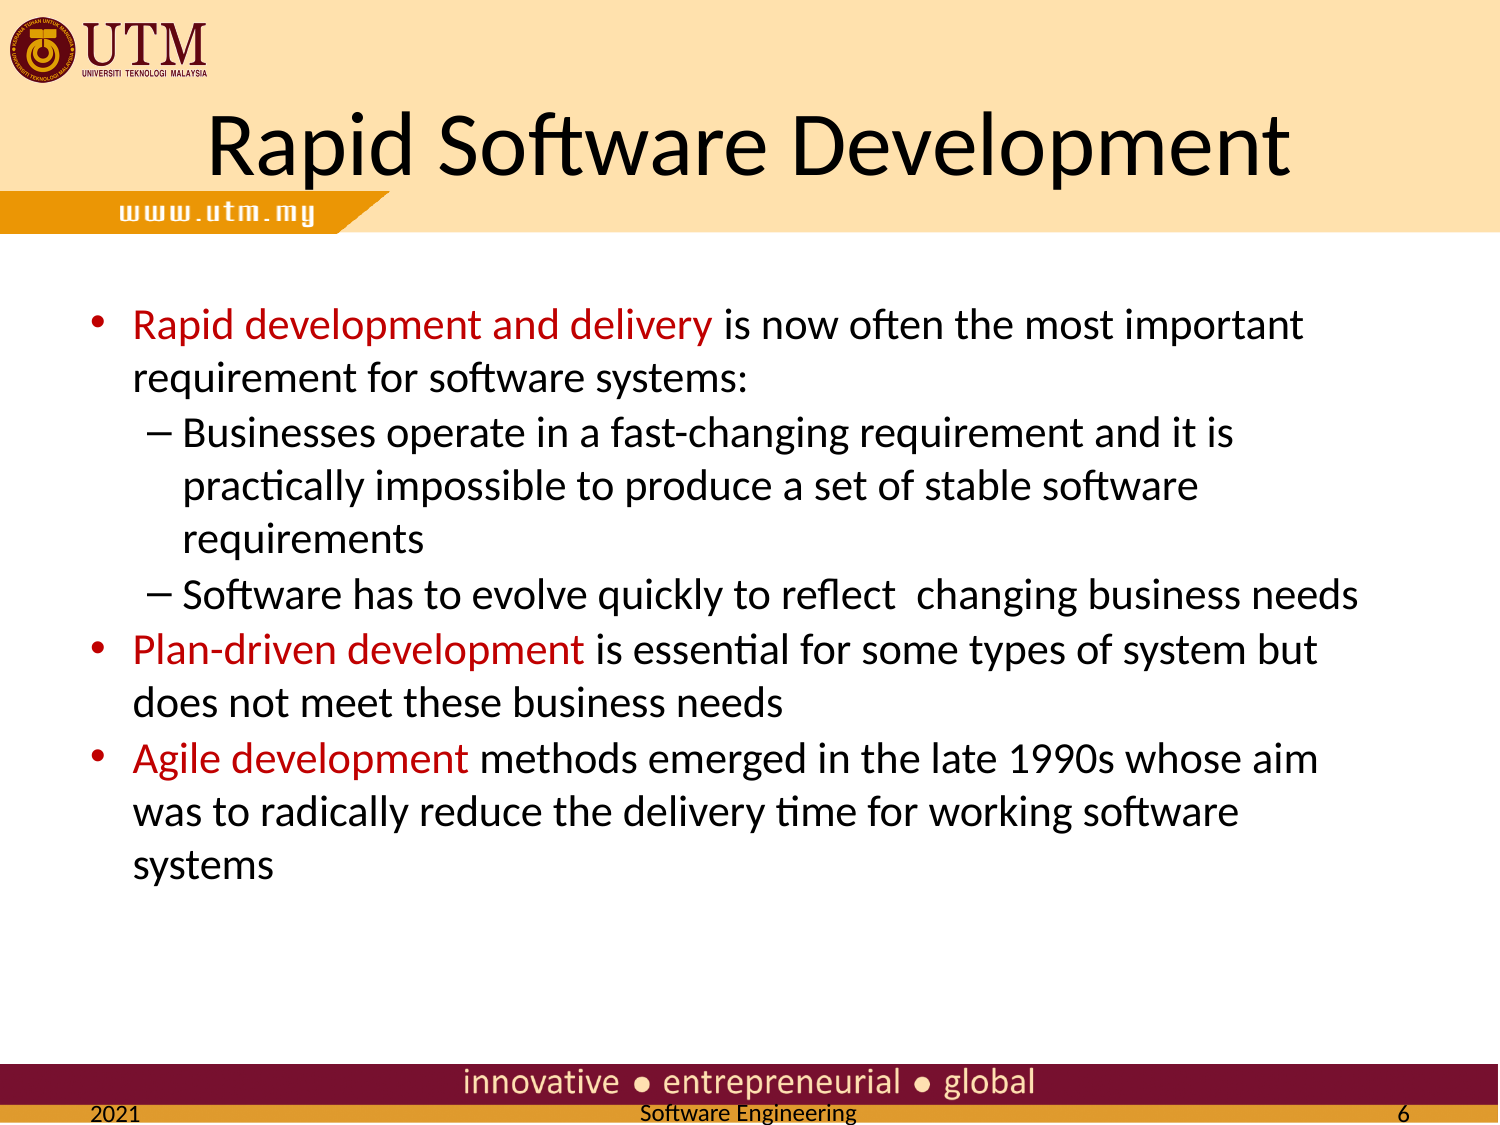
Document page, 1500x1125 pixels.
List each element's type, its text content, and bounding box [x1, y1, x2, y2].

slide_number 2021 [75, 1082, 425, 1125]
picture [0, 191, 390, 234]
list Rapid development and delivery is now often the most important requirement for software systems: Businesses operate in a fast-changing requirement and it is practically impossible to produce a set of stable software requirements Software has to evolve quickly to reflect changing business needs Plan-driven development is essential for some types of system but does not meet these business needs Agile development methods emerged in the late 1990s whose aim was to radically reduce the delivery time for working software systems [75, 287, 1400, 1005]
picture [10, 17, 207, 83]
picture [0, 1064, 1498, 1123]
slide_number ‹#› [1074, 1082, 1425, 1125]
title Rapid Software Development [75, 45, 1425, 233]
footer Software Engineering [425, 1086, 1074, 1125]
